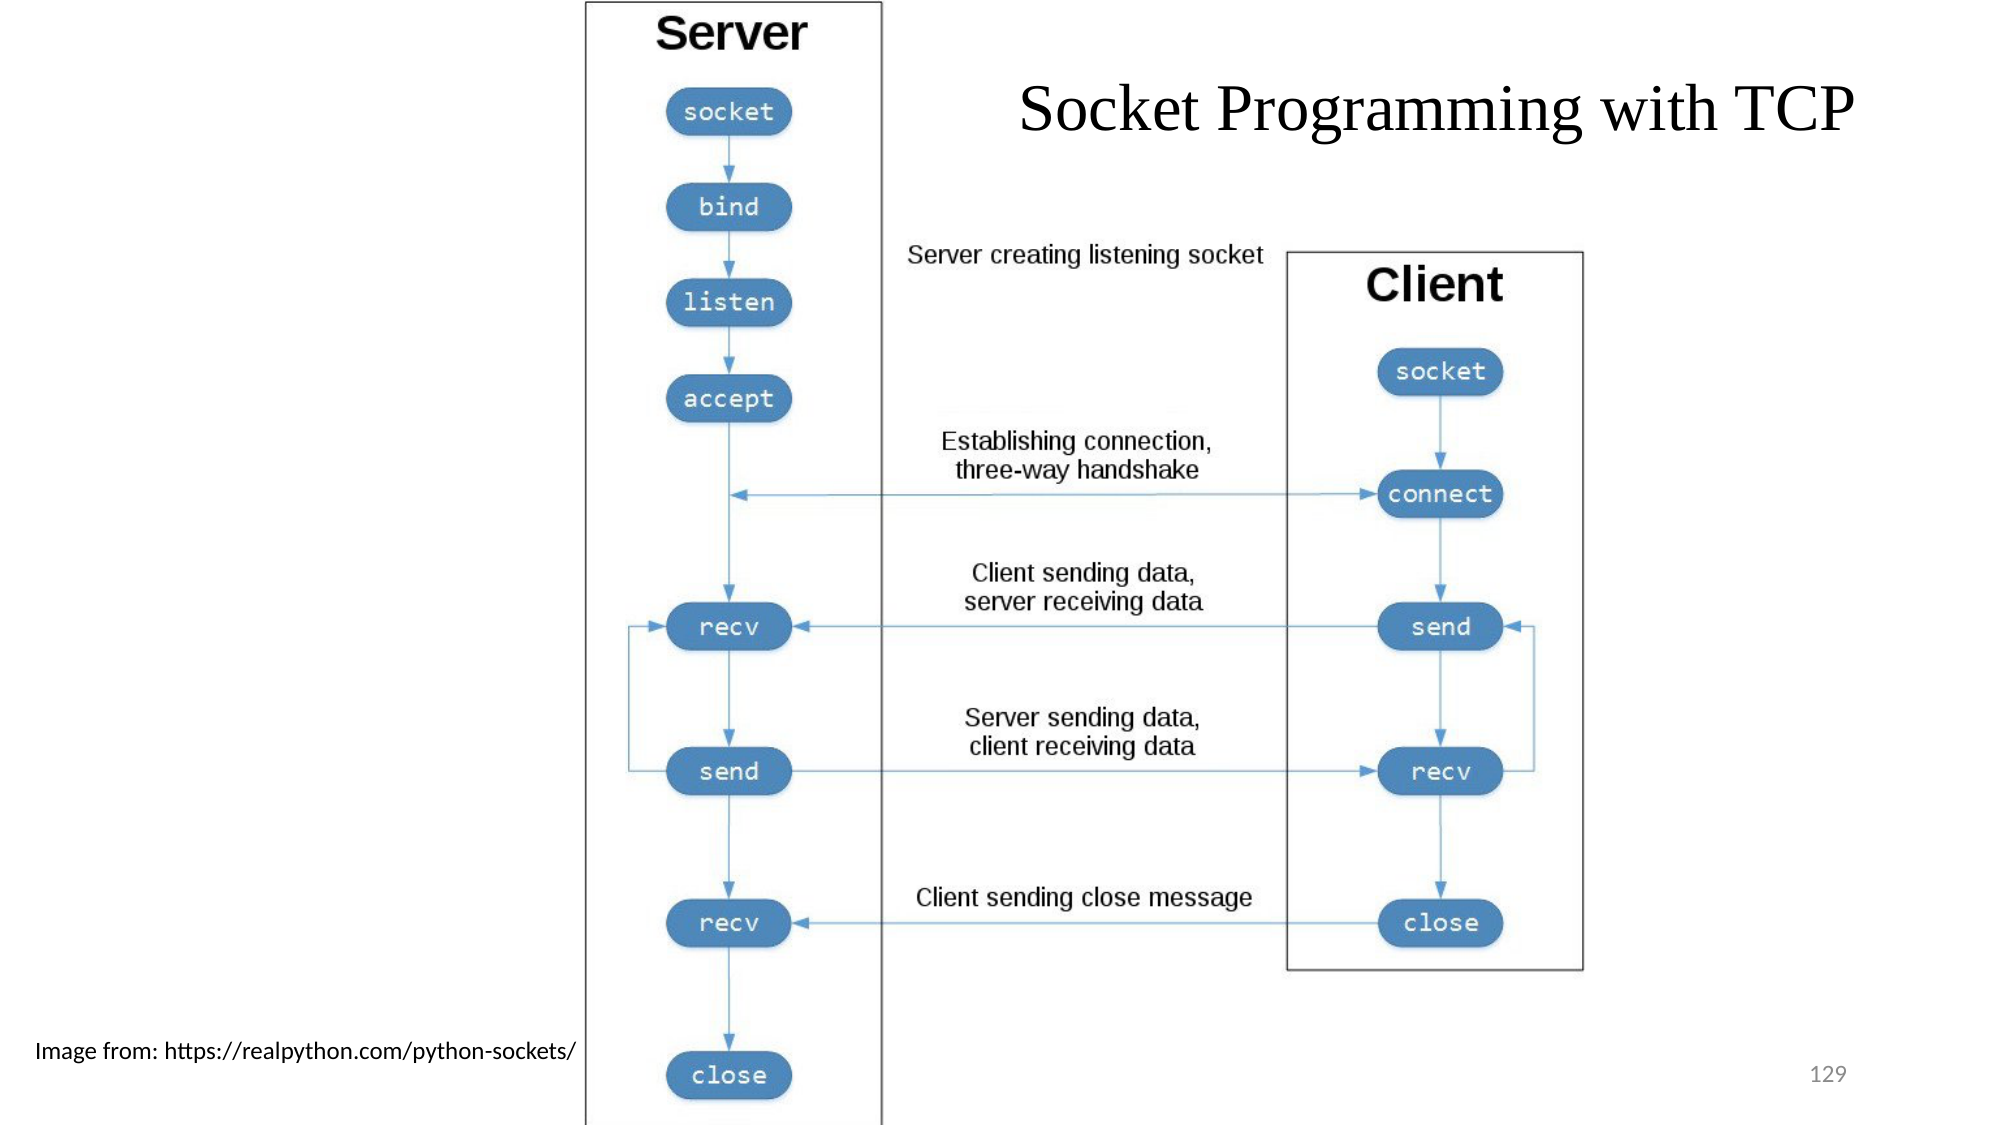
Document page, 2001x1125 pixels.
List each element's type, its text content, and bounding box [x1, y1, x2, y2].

slide_number 129 [1585, 1042, 1863, 1103]
text_box Image from: https://realpython.com/python-sockets/ [20, 1027, 584, 1073]
title Socket Programming with TCP [1585, 0, 1948, 218]
picture [584, 0, 1585, 1125]
